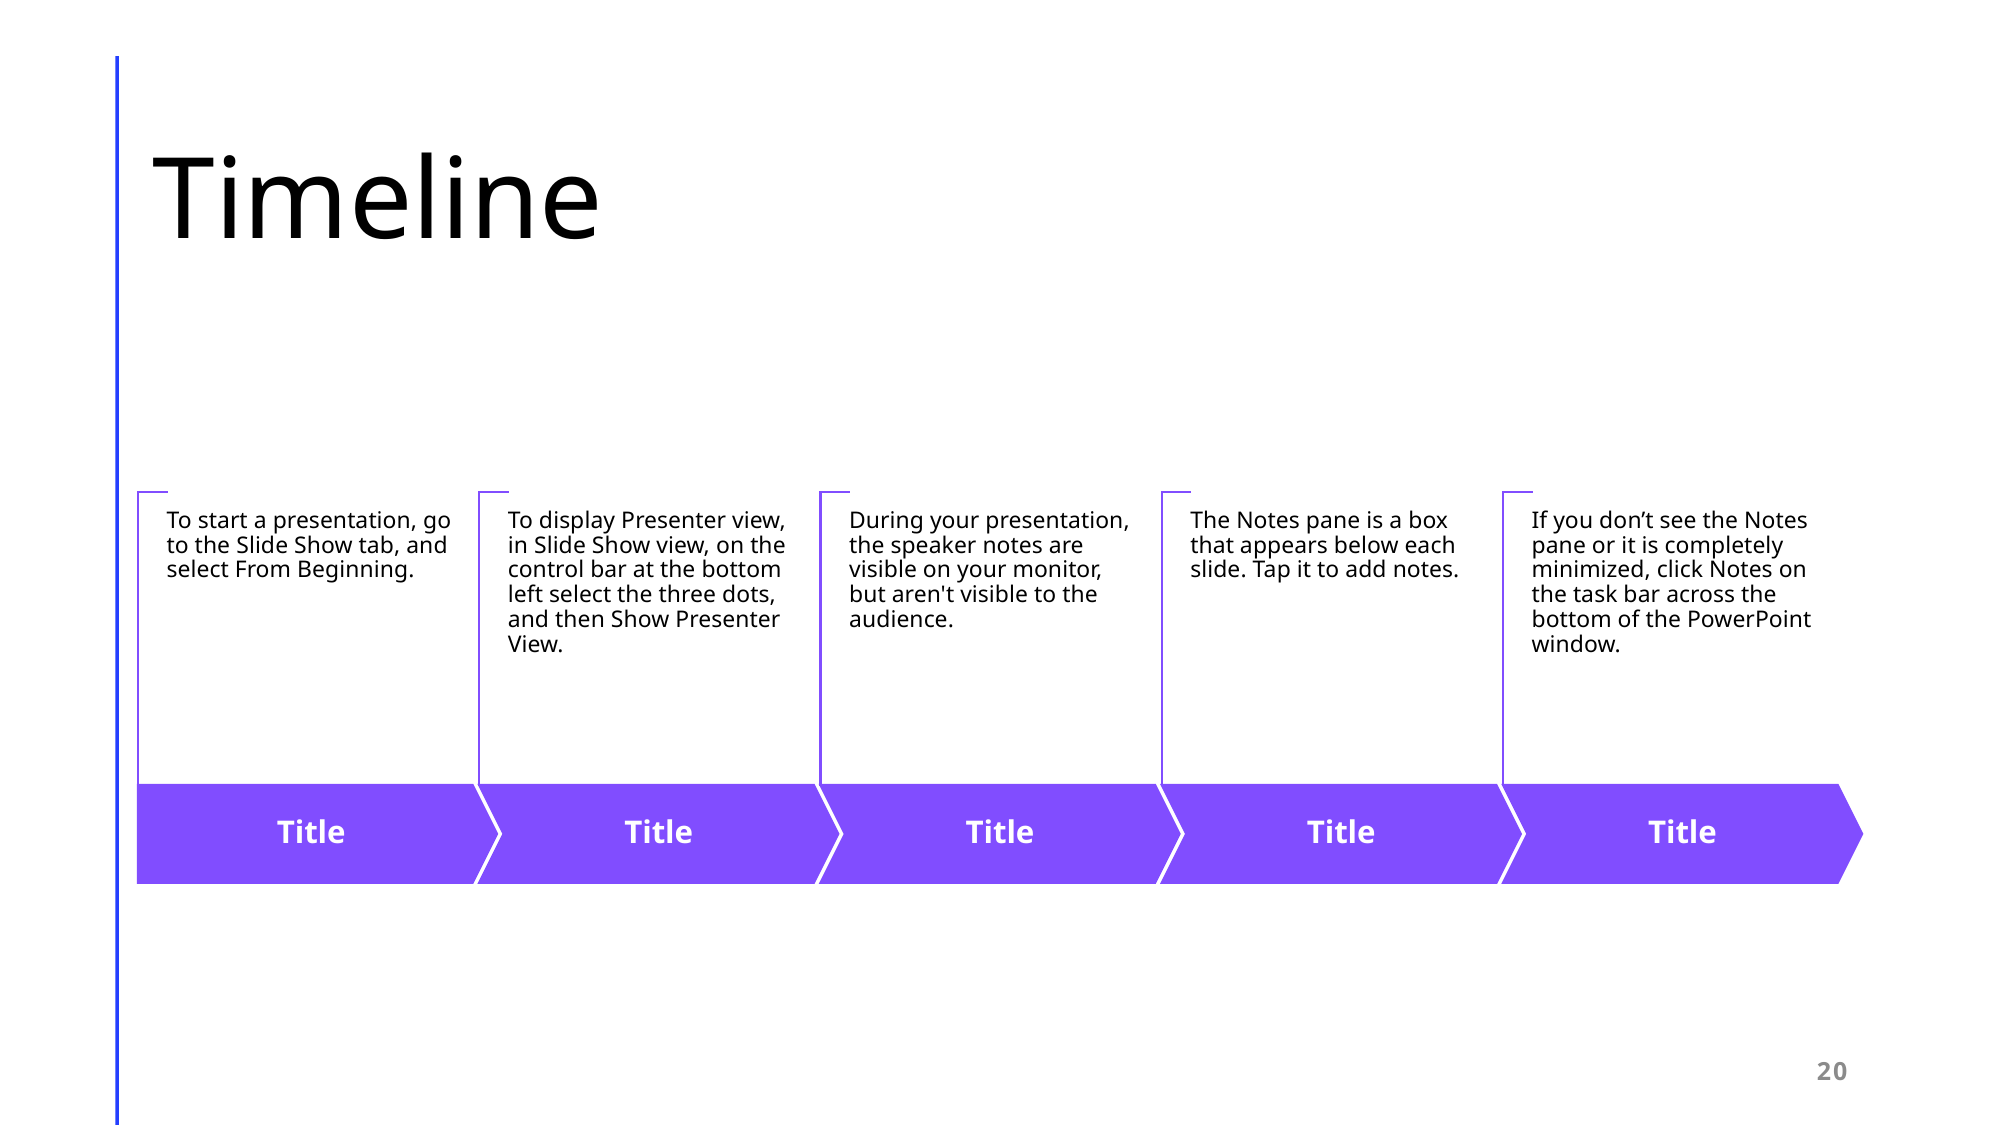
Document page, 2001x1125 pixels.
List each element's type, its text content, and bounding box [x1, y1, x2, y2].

slide_number 20 [1412, 1042, 1863, 1103]
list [137, 361, 1863, 1014]
title Timeline [137, 22, 1863, 271]
